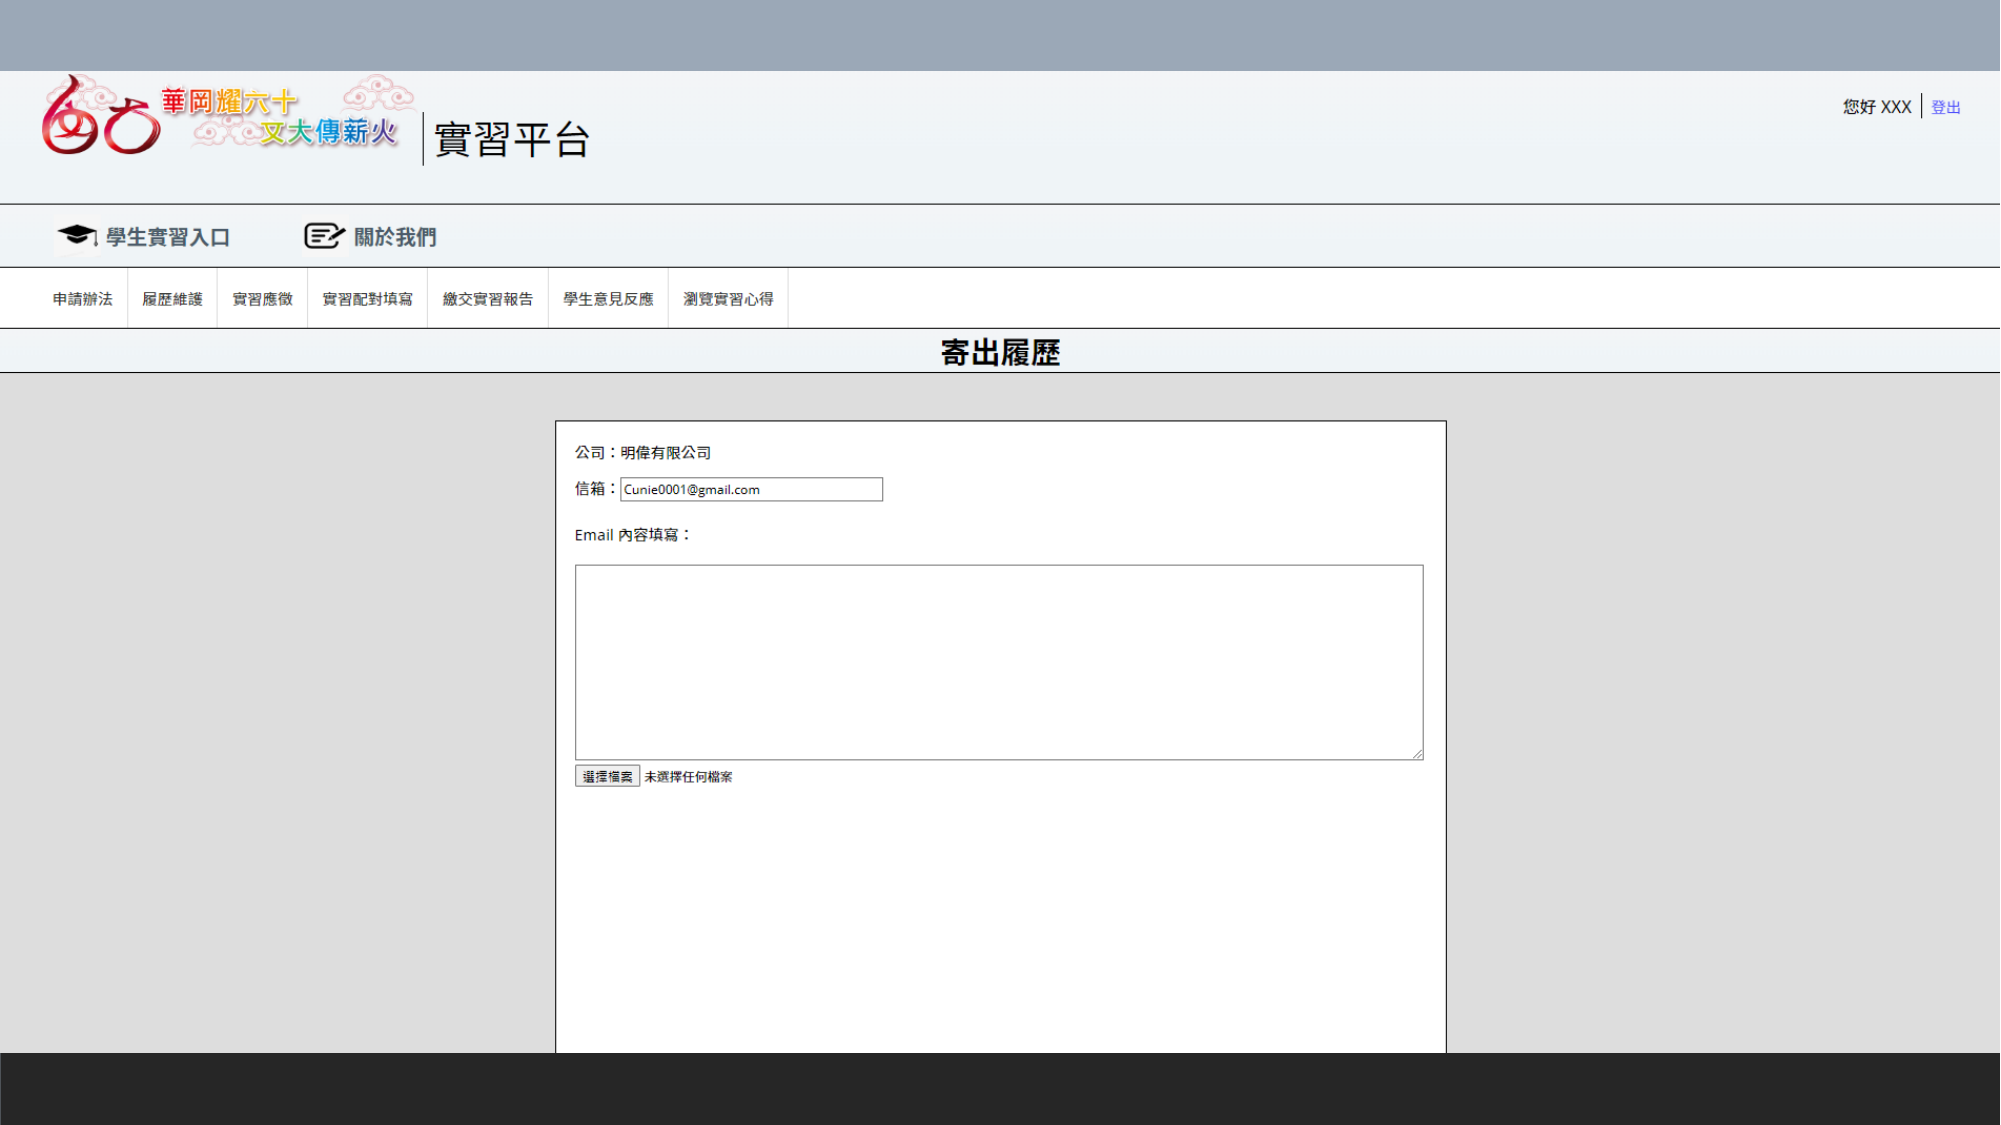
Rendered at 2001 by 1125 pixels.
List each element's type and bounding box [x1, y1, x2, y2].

picture [0, 71, 2000, 1054]
